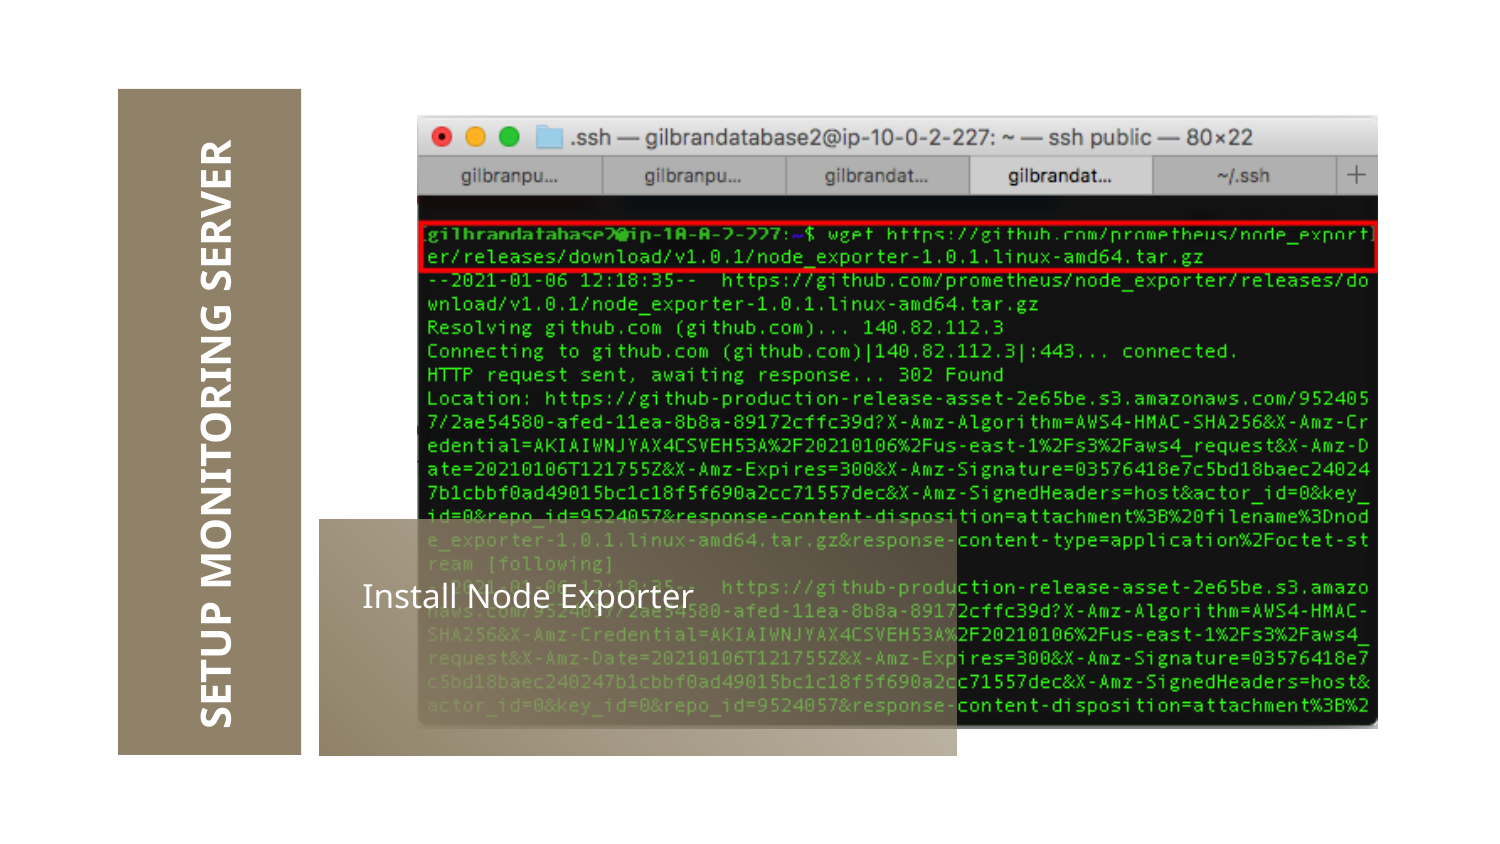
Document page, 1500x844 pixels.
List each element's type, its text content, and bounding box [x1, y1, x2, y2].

subtitle Install Node Exporter [347, 554, 411, 729]
picture [416, 115, 1379, 729]
text_box [319, 519, 957, 756]
title SETUP MONITORING SERVER [106, 125, 255, 755]
text_box [118, 88, 302, 755]
